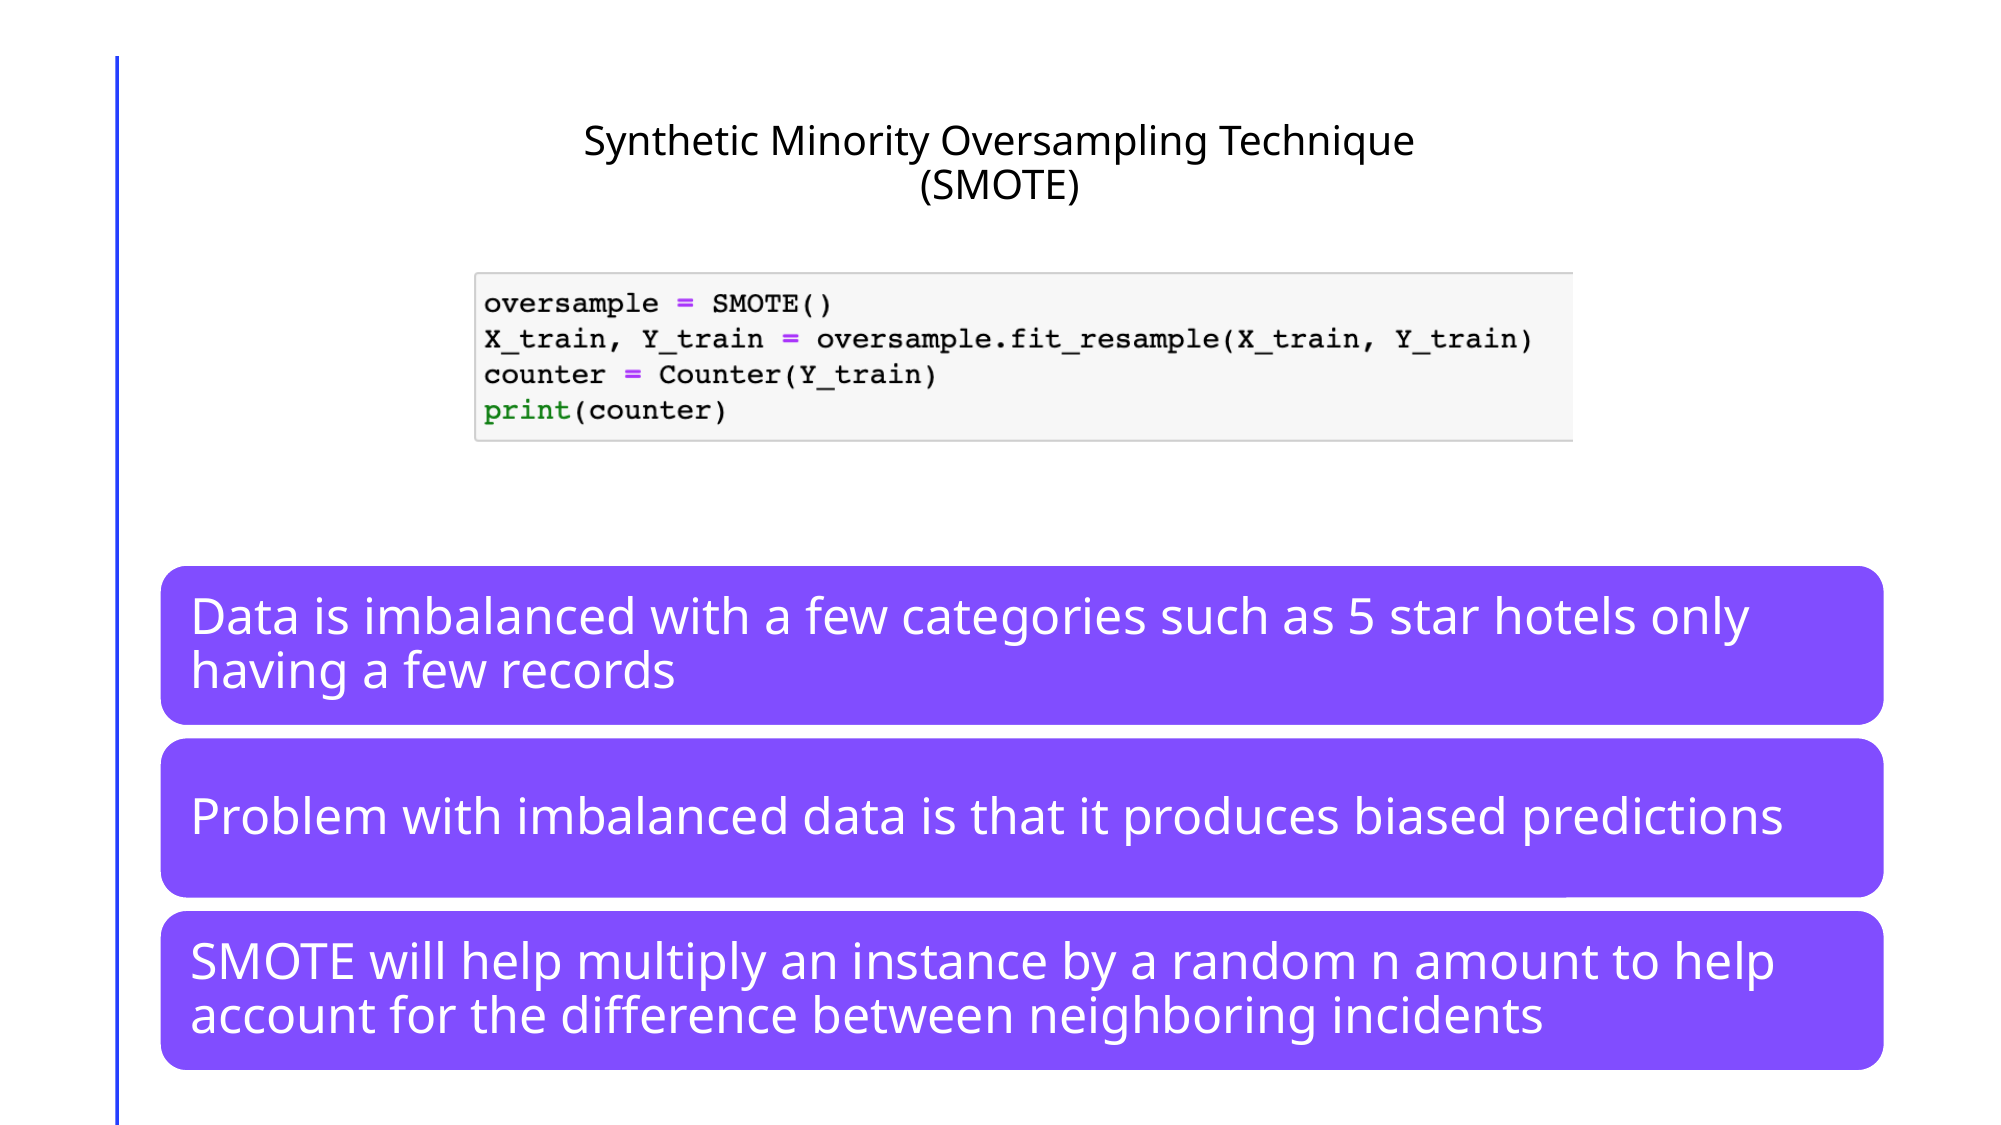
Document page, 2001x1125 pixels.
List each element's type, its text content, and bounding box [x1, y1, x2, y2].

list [159, 562, 1885, 1074]
title Synthetic Minority Oversampling Technique (SMOTE) [137, 111, 1863, 271]
picture [472, 270, 1573, 446]
